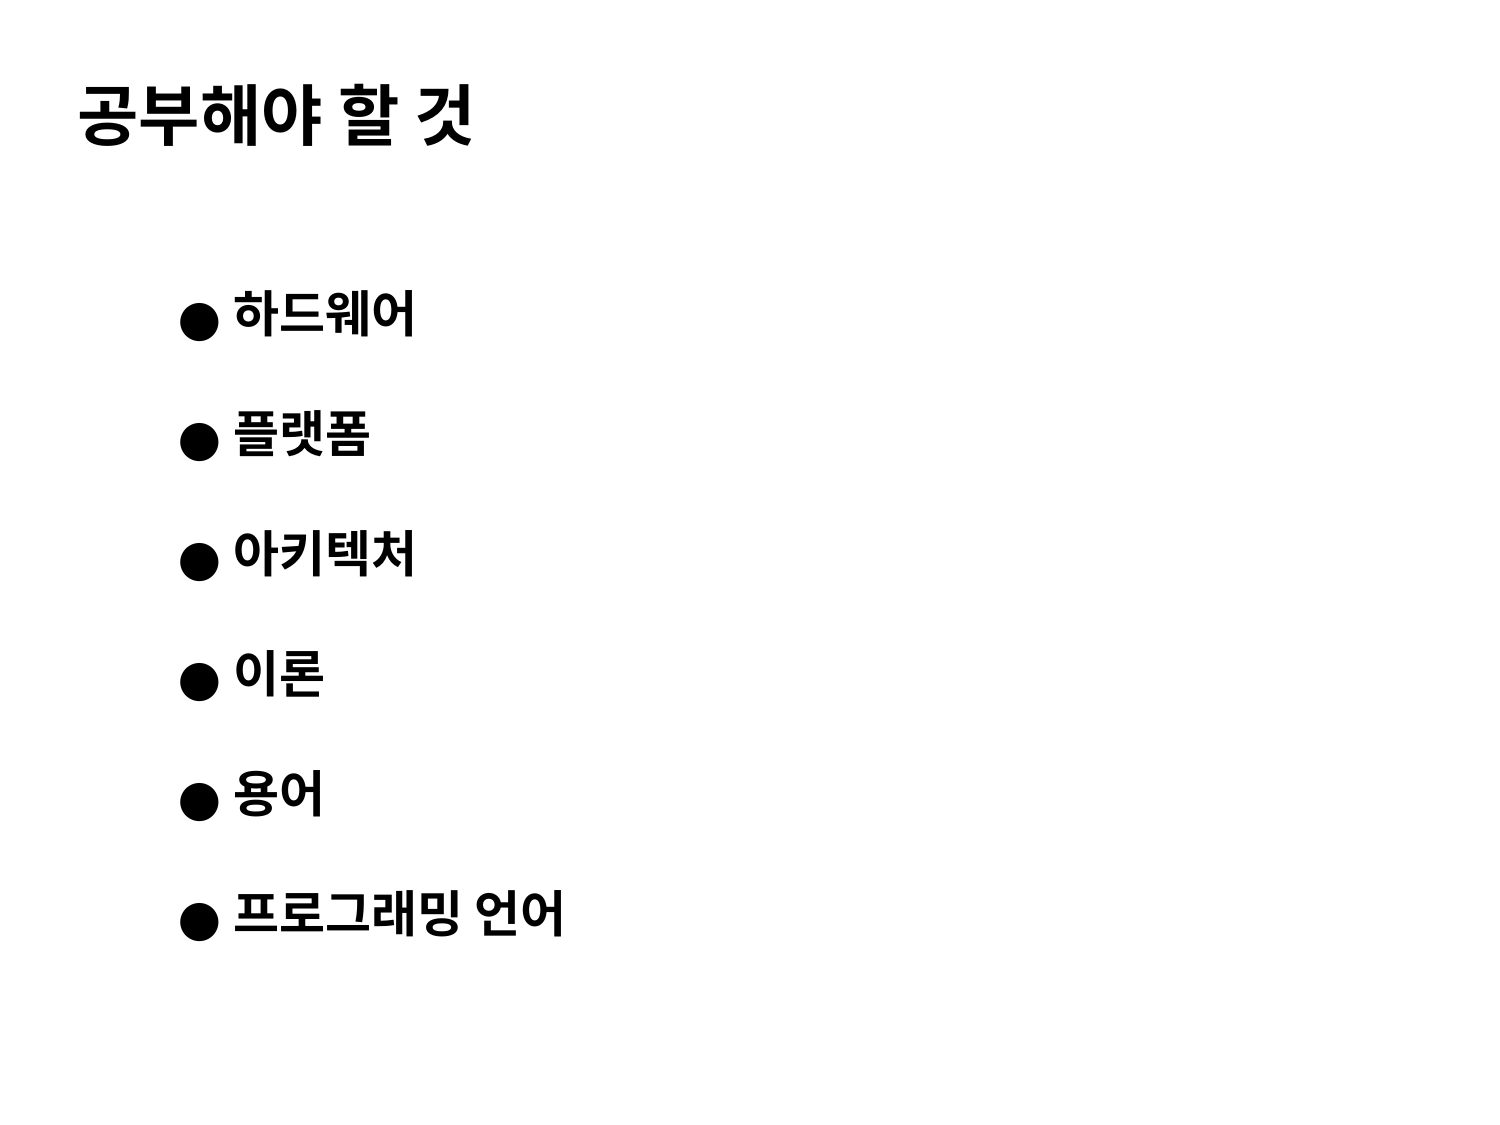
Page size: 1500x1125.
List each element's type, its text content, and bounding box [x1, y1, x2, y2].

text_box 공부해야 할 것 [62, 66, 1400, 163]
text_box 하드웨어 플랫폼 아키텍처 이론 용어 프로그래밍 언어 [162, 274, 1288, 957]
